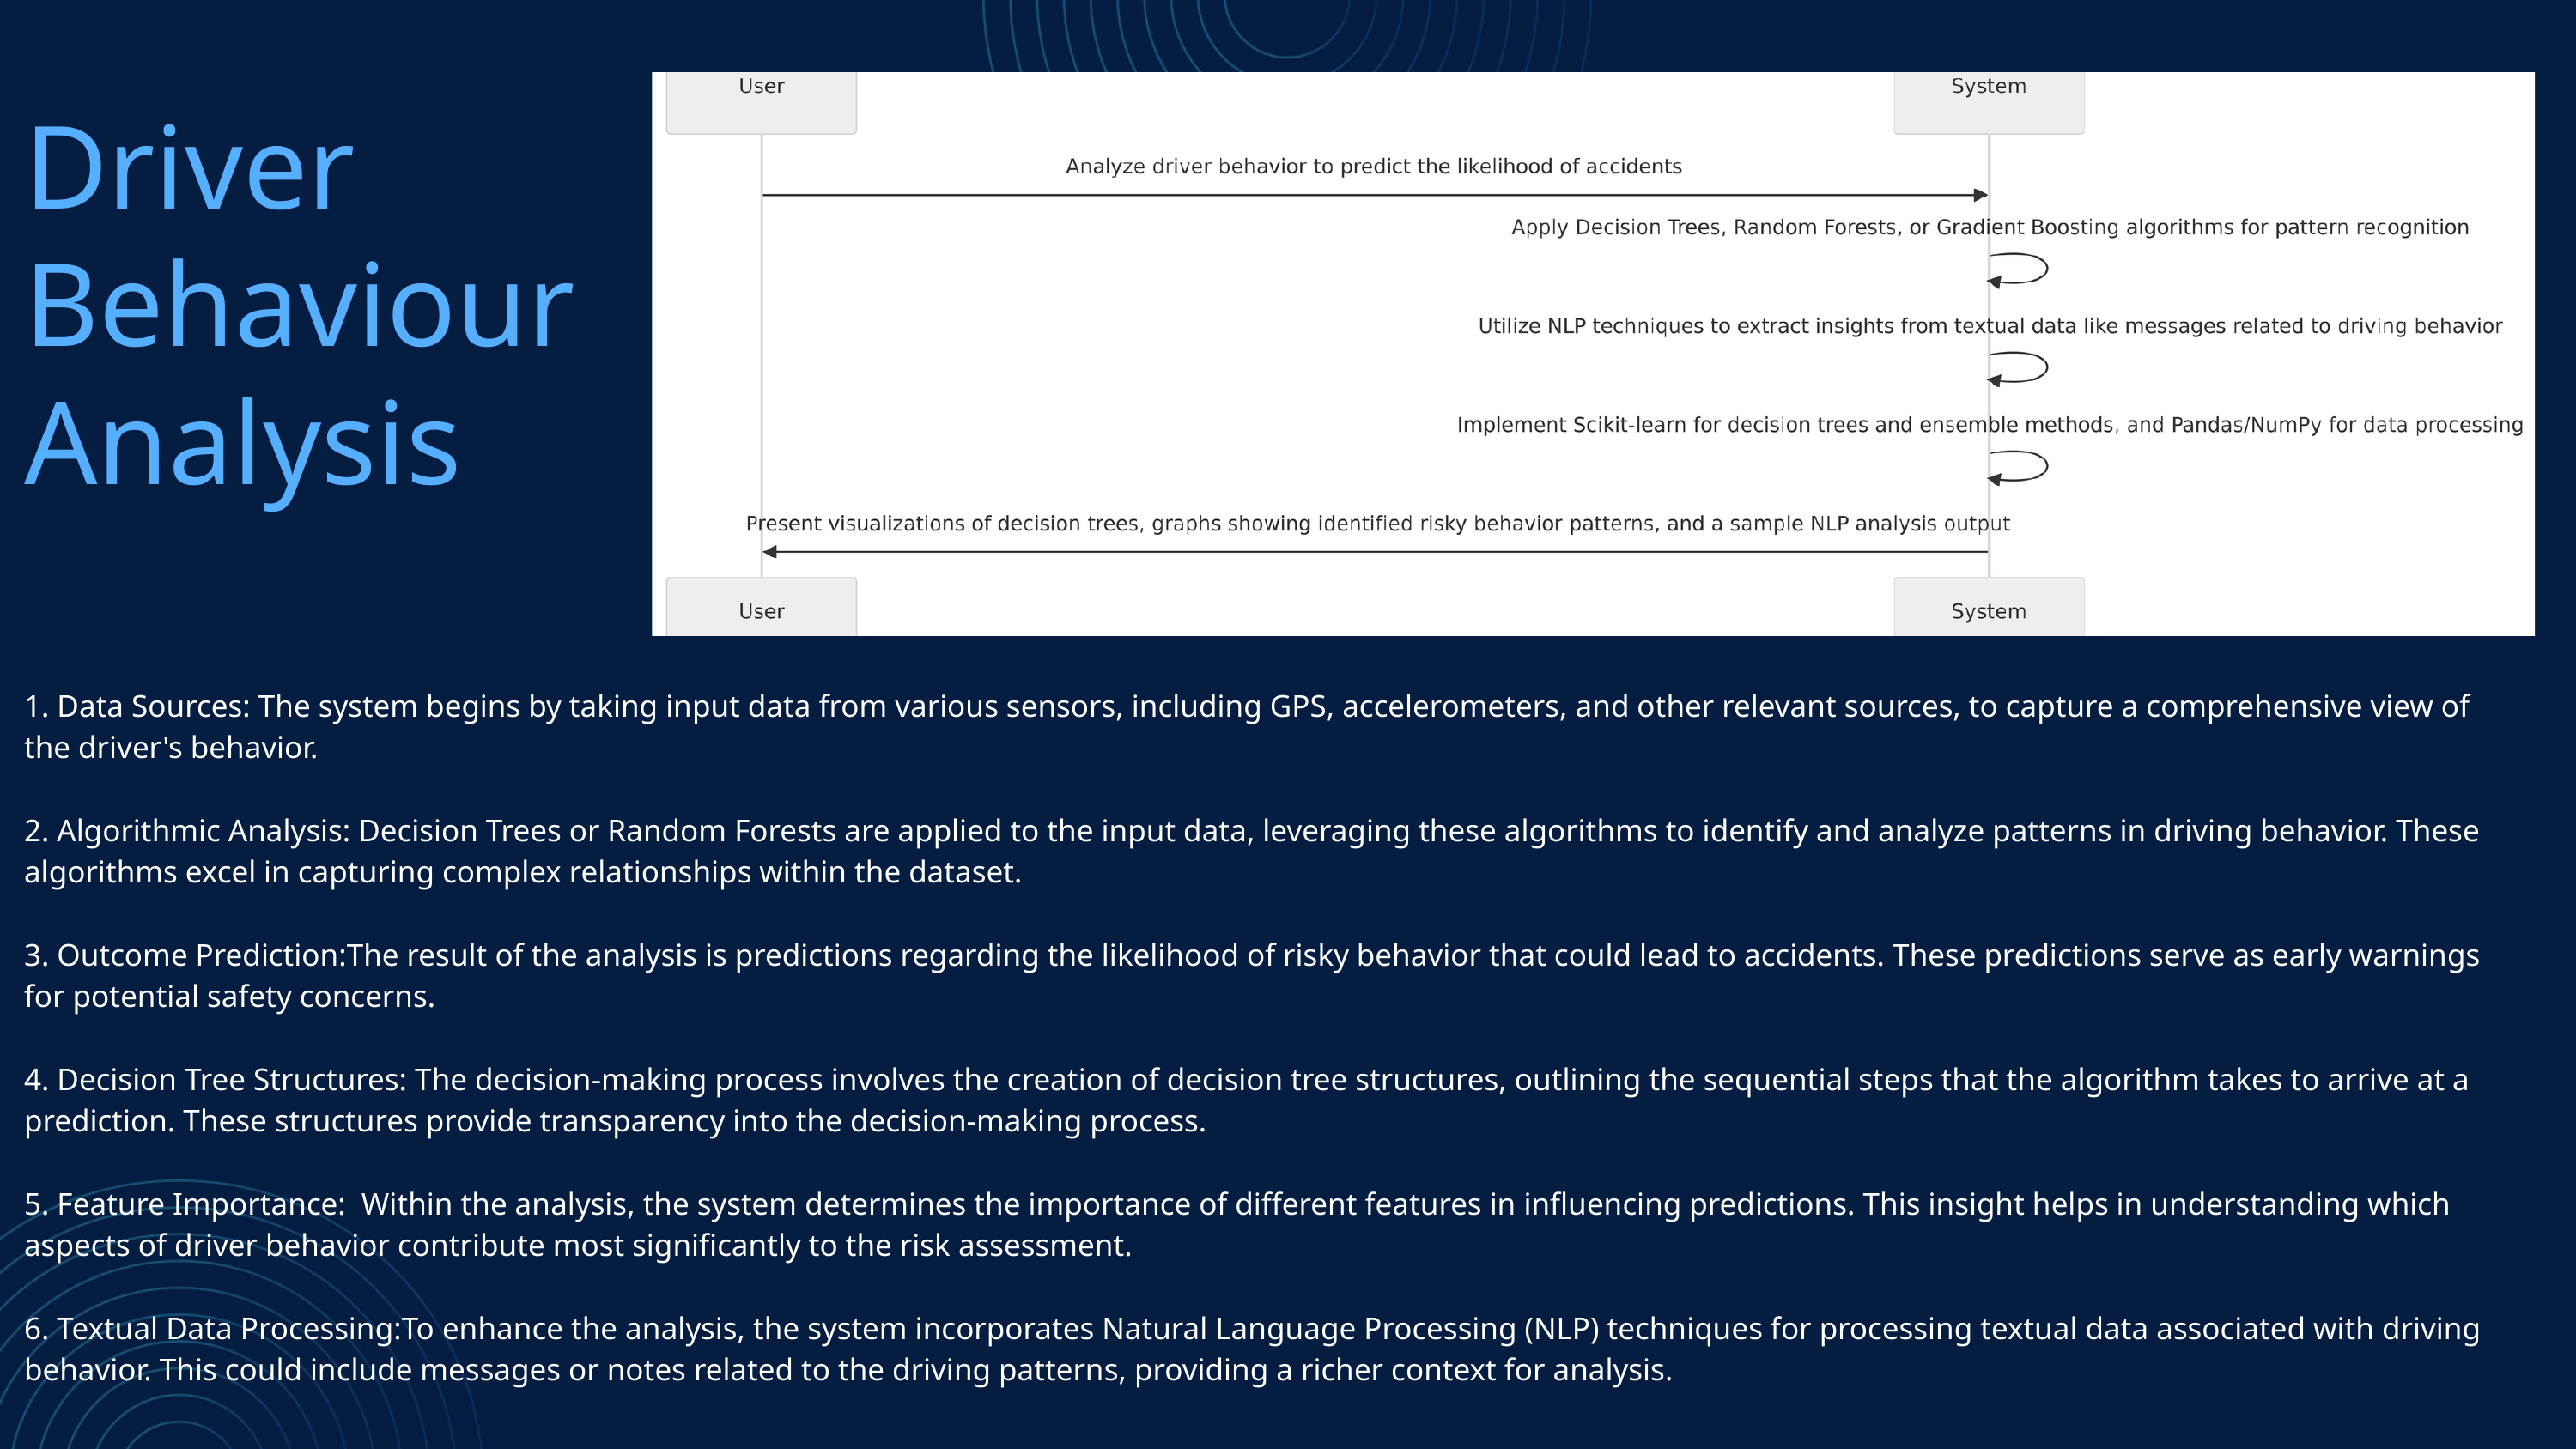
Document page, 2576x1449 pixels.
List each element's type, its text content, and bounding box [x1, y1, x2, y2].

text_box 1. Data Sources: The system begins by taking input data from various sensors, including GPS, accelerometers, and other relevant sources, to capture a comprehensive view of the driver's behavior. 2. Algorithmic Analysis: Decision Trees or Random Forests are applied to the input data, leveraging these algorithms to identify and analyze patterns in driving behavior. These algorithms excel in capturing complex relationships within the dataset. 3. Outcome Prediction:The result of the analysis is predictions regarding the likelihood of risky behavior that could lead to accidents. These predictions serve as early warnings for potential safety concerns. 4. Decision Tree Structures: The decision-making process involves the creation of decision tree structures, outlining the sequential steps that the algorithm takes to arrive at a prediction. These structures provide transparency into the decision-making process. 5. Feature Importance: Within the analysis, the system determines the importance of different features in influencing predictions. This insight helps in understanding which aspects of driver behavior contribute most significantly to the risk assessment. 6. Textual Data Processing:To enhance the analysis, the system incorporates Natural Language Processing (NLP) techniques for processing textual data associated with driving behavior. This could include messages or notes related to the driving patterns, providing a richer context for analysis. [24, 682, 2518, 1428]
text_box [0, 1179, 486, 1449]
text_box [652, 72, 2536, 636]
text_box [982, 0, 1594, 72]
text_box Driver Behaviour Analysis [24, 94, 700, 508]
